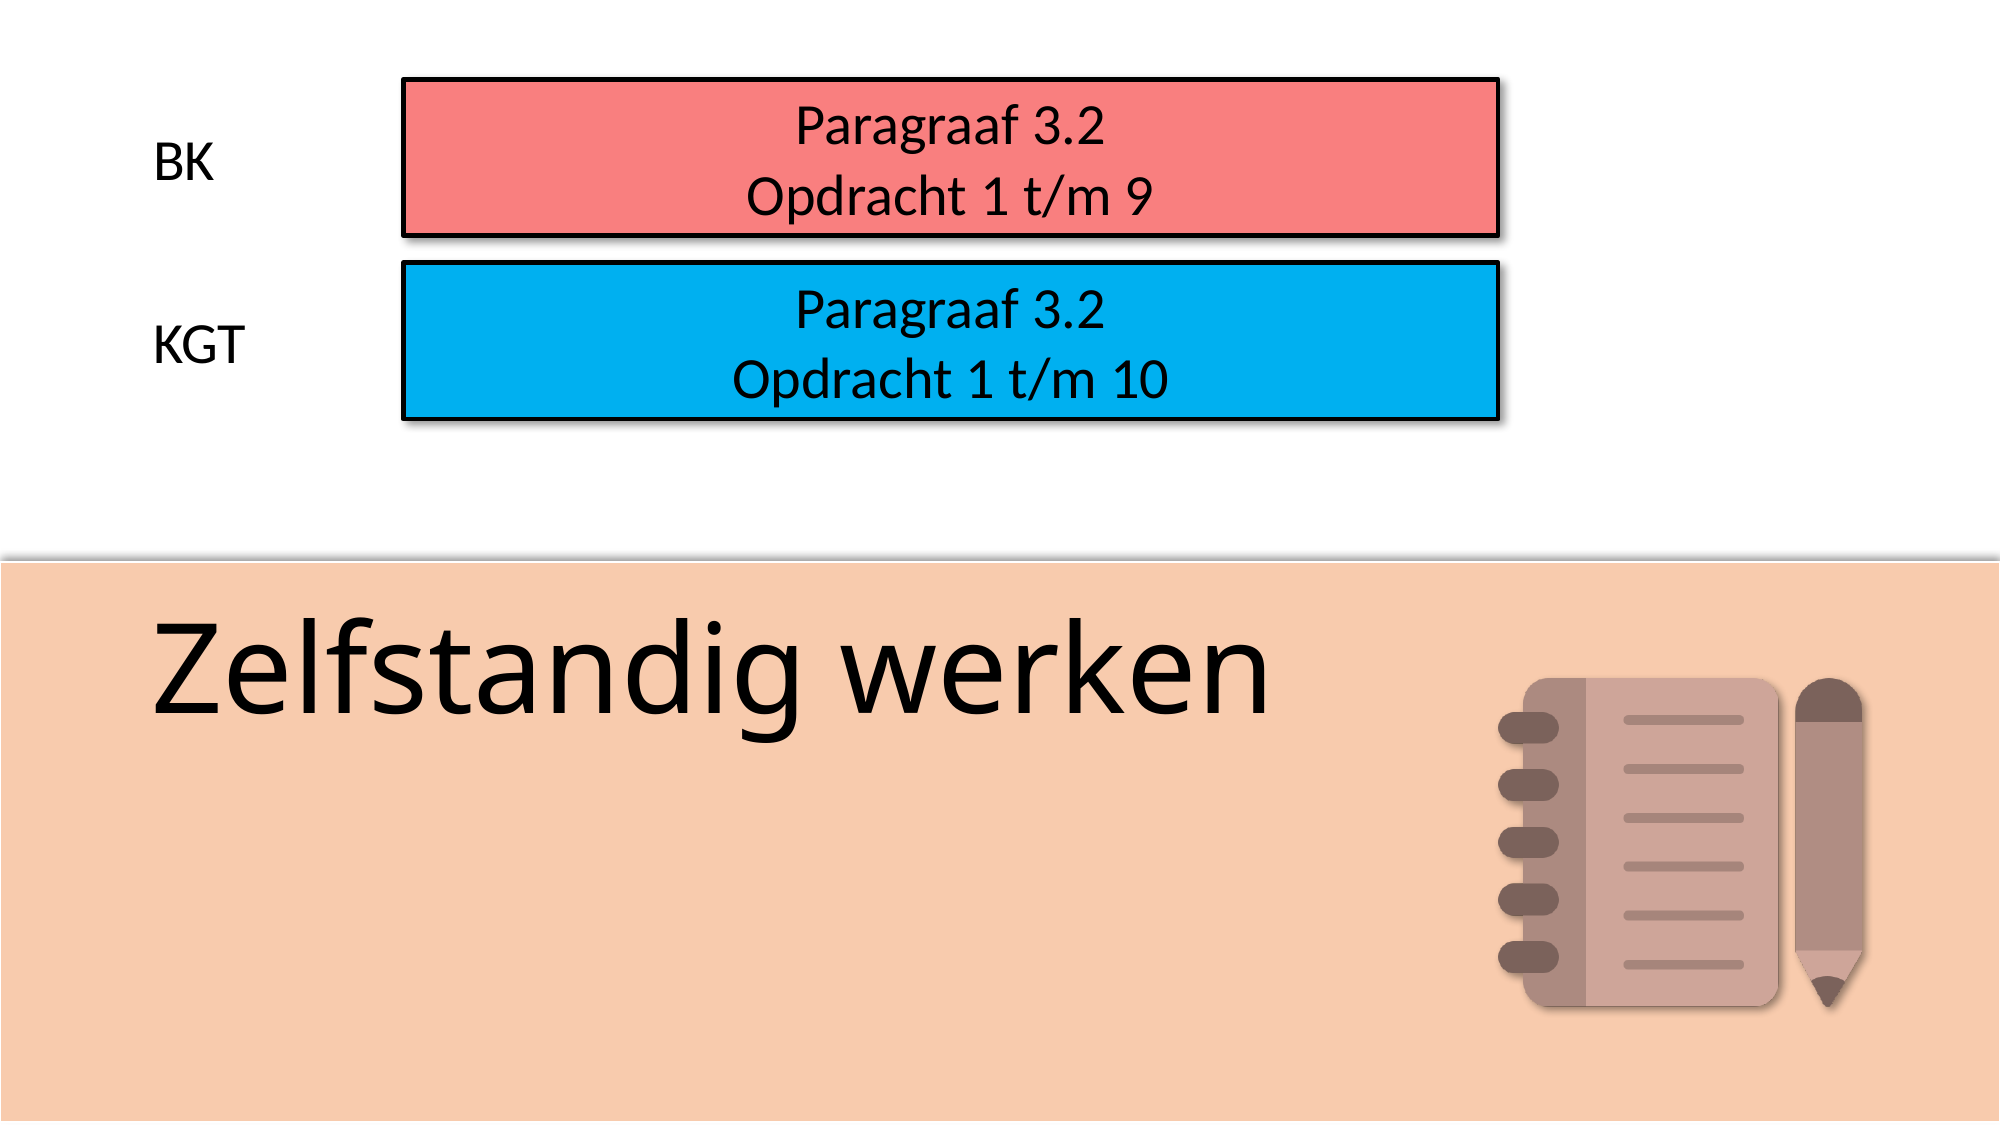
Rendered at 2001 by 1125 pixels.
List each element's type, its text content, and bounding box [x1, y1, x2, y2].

text_box BK [138, 80, 403, 200]
text_box Paragraaf 3.2 Opdracht 1 t/m 9 [403, 79, 1499, 236]
title Zelfstandig werken [136, 280, 1862, 749]
text_box Paragraaf 3.2 Opdracht 1 t/m 10 [403, 262, 1499, 420]
text_box KGT [138, 262, 448, 383]
text_box [0, 561, 2000, 1123]
picture [1498, 660, 1862, 1024]
